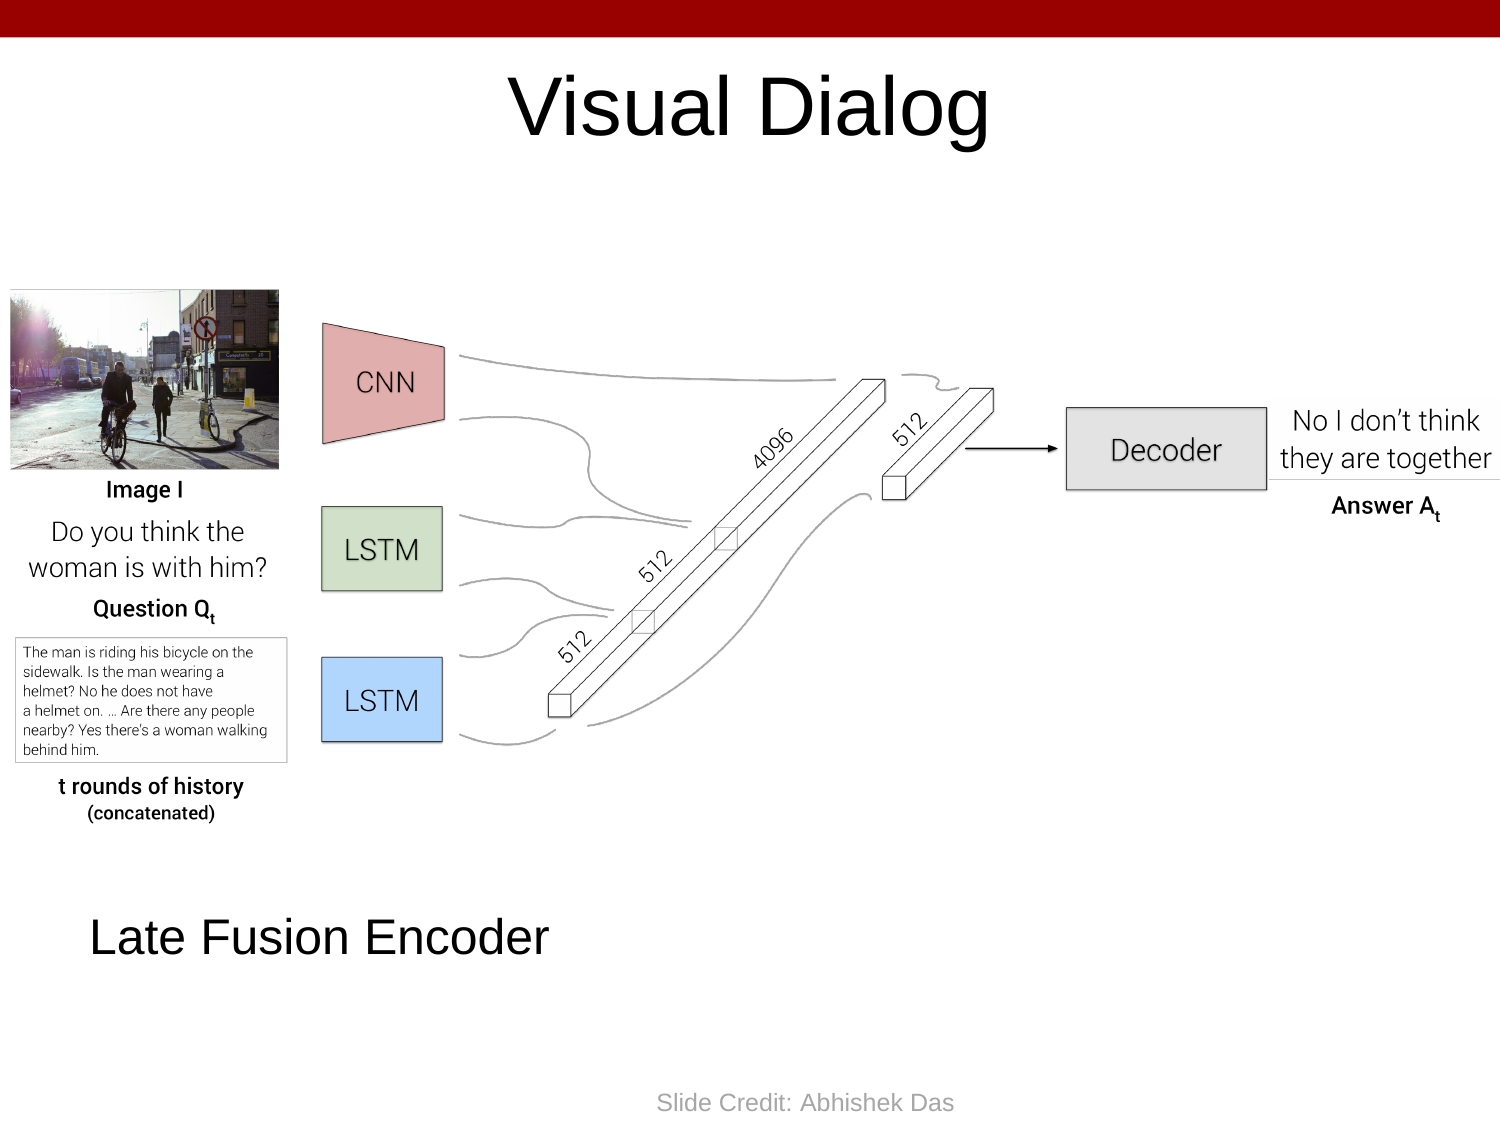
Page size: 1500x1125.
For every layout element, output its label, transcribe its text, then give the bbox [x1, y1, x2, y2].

list Late Fusion Encoder [73, 889, 1426, 1052]
title Visual Dialog [50, 36, 1450, 163]
picture [0, 274, 302, 843]
text_box Slide Credit: Abhishek Das [641, 1079, 970, 1125]
picture [303, 306, 1500, 763]
